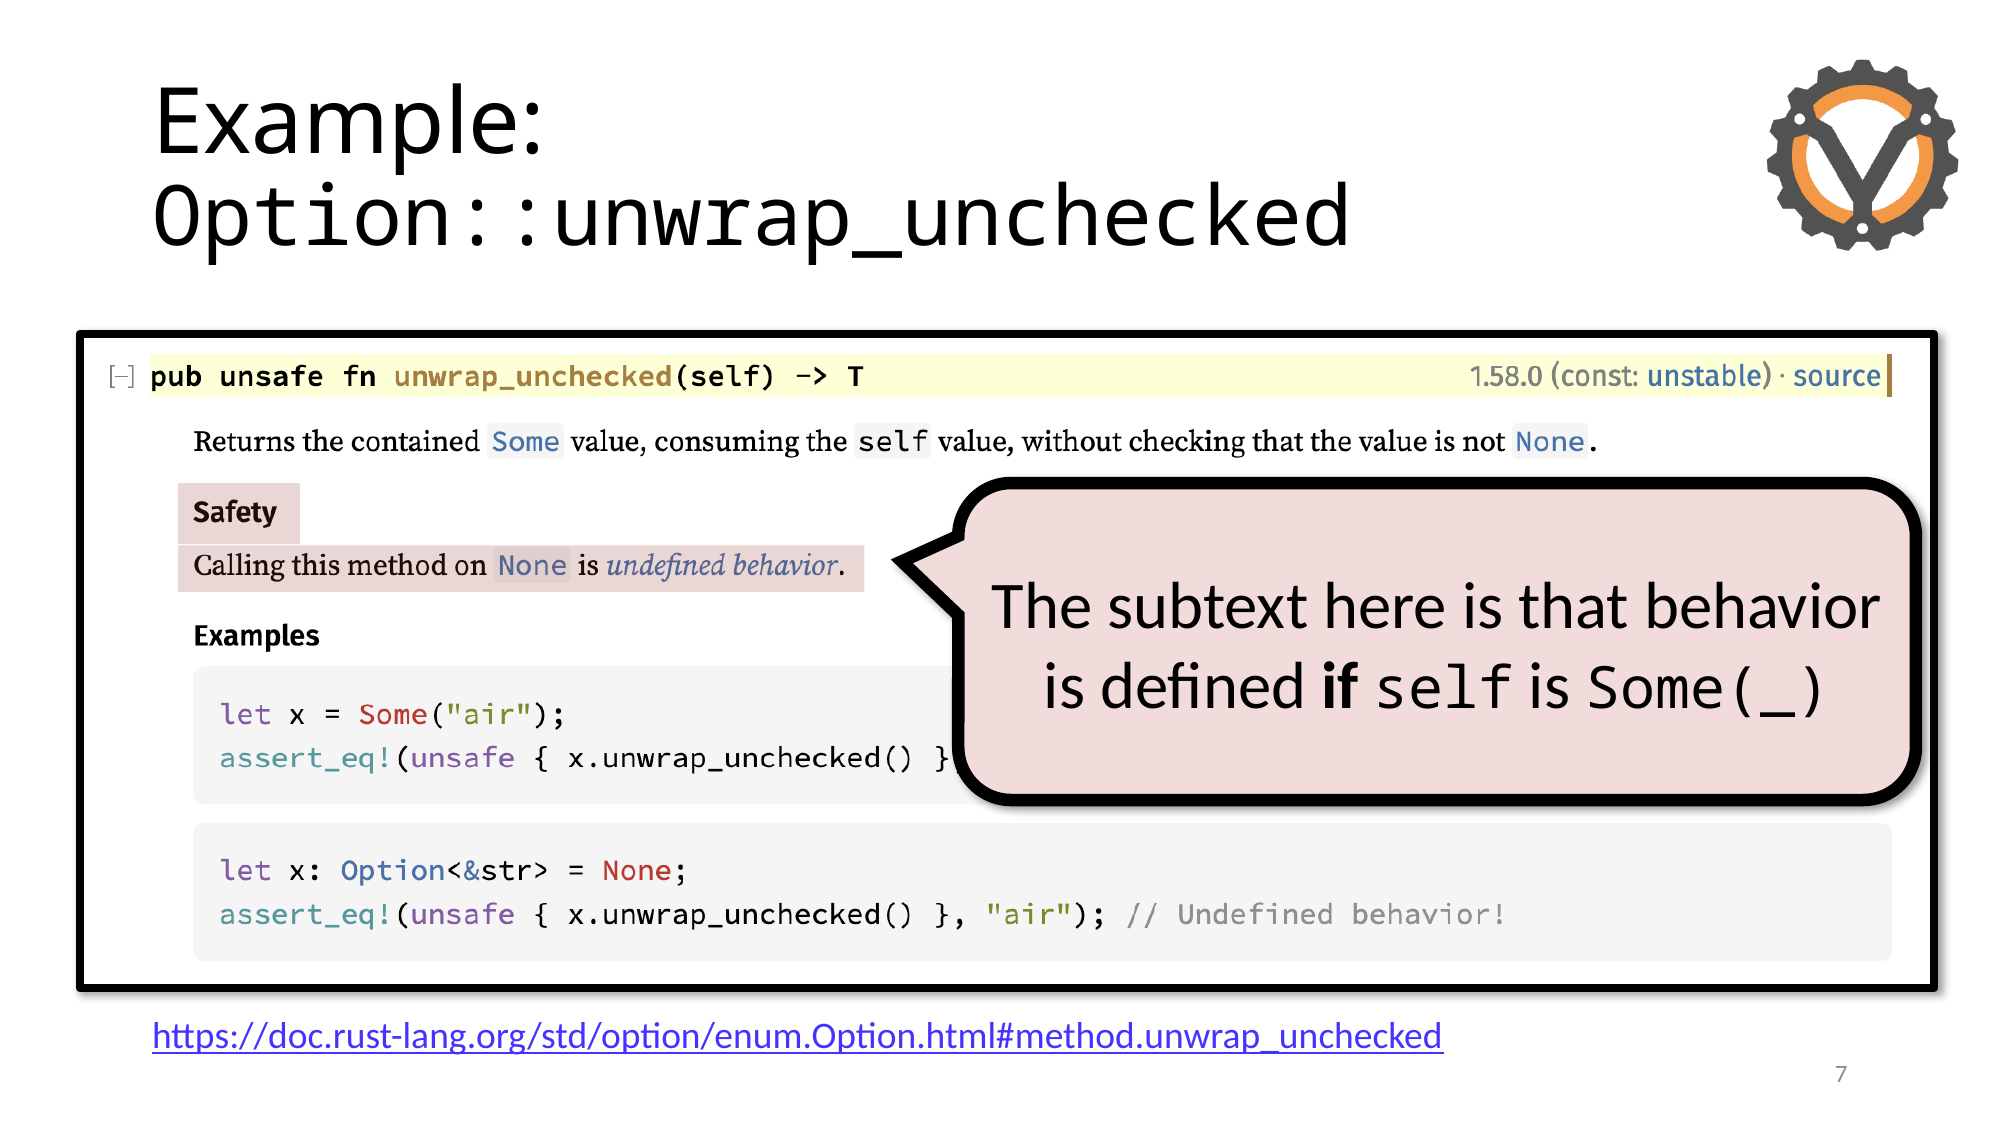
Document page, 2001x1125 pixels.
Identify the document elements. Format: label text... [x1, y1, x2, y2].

text_box https://doc.rust-lang.org/std/option/enum.Option.html#method.unwrap_unchecked [137, 1004, 1500, 1064]
title Example: Option::unwrap_unchecked [137, 59, 1751, 278]
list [83, 337, 1930, 984]
slide_number 7 [1412, 1042, 1863, 1103]
picture [1766, 59, 1959, 252]
